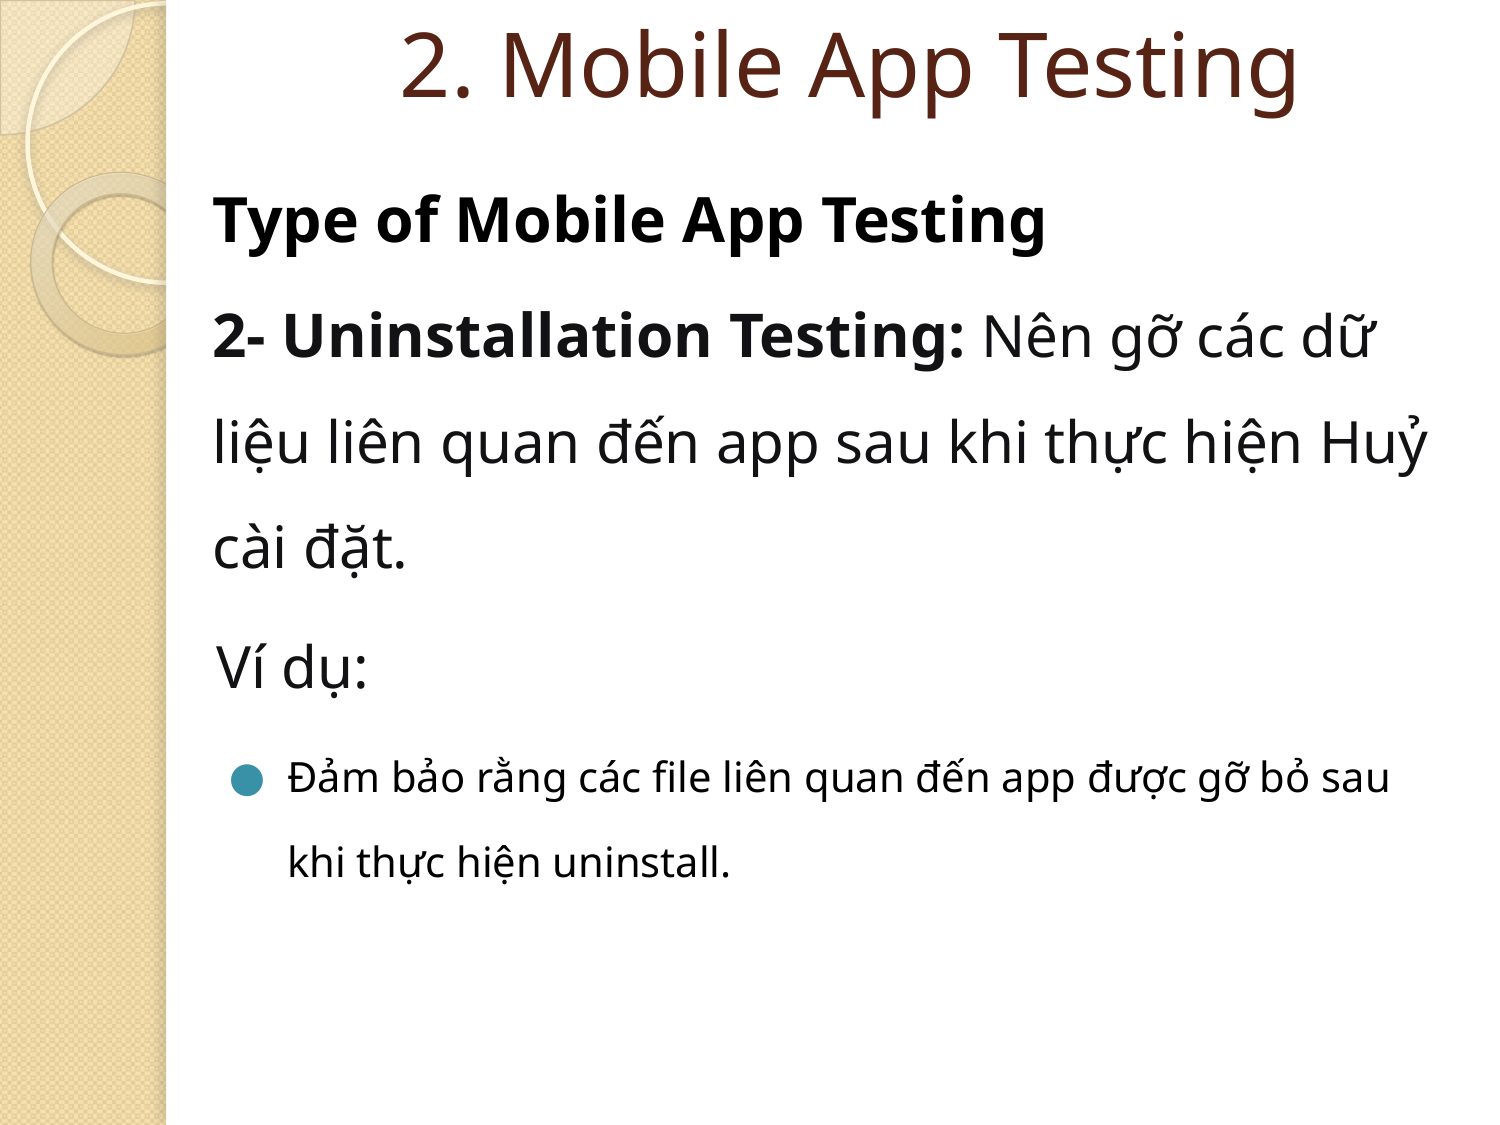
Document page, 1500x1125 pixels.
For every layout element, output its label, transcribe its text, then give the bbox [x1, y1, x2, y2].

picture [0, 15, 166, 1125]
text_box 2. Mobile App Testing [149, 0, 1500, 157]
list Type of Mobile App Testing 2- Uninstallation Testing: Nên gỡ các dữ liệu liên quan đến app sau khi thực hiện Huỷ cài đặt. Ví dụ: Đảm bảo rằng các file liên quan đến app được gỡ bỏ sau khi thực hiện uninstall. [197, 157, 1463, 1021]
